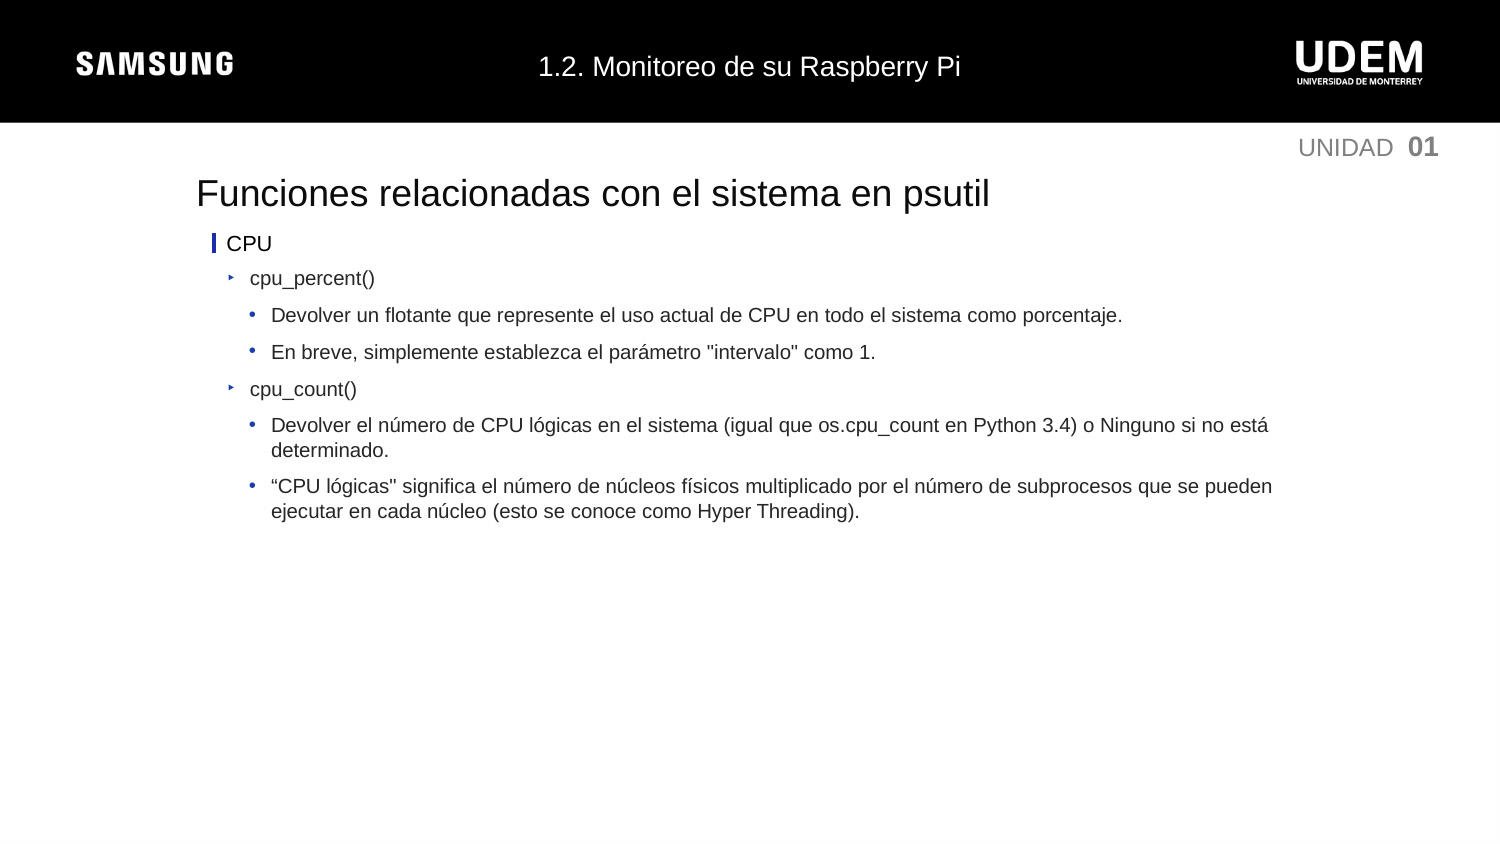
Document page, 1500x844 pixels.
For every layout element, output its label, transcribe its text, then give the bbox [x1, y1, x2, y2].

text_box Funciones relacionadas con el sistema en psutil [195, 168, 1305, 215]
text_box 1.2. Monitoreo de su Raspberry Pi [279, 48, 1221, 83]
text_box UNIDAD 01 [1289, 127, 1439, 162]
picture [0, 0, 1500, 844]
text_box cpu_percent() Devolver un flotante que represente el uso actual de CPU en todo el sistema como porcentaje. En breve, simplemente establezca el parámetro "intervalo" como 1. cpu_count() Devolver el número de CPU lógicas en el sistema (igual que os.cpu_count en Python 3.4) o Ninguno si no está determinado. “CPU lógicas" significa el número de núcleos físicos multiplicado por el número de subprocesos que se pueden ejecutar en cada núcleo (esto se conoce como Hyper Threading). [226, 255, 1303, 532]
text_box CPU [211, 229, 1274, 257]
